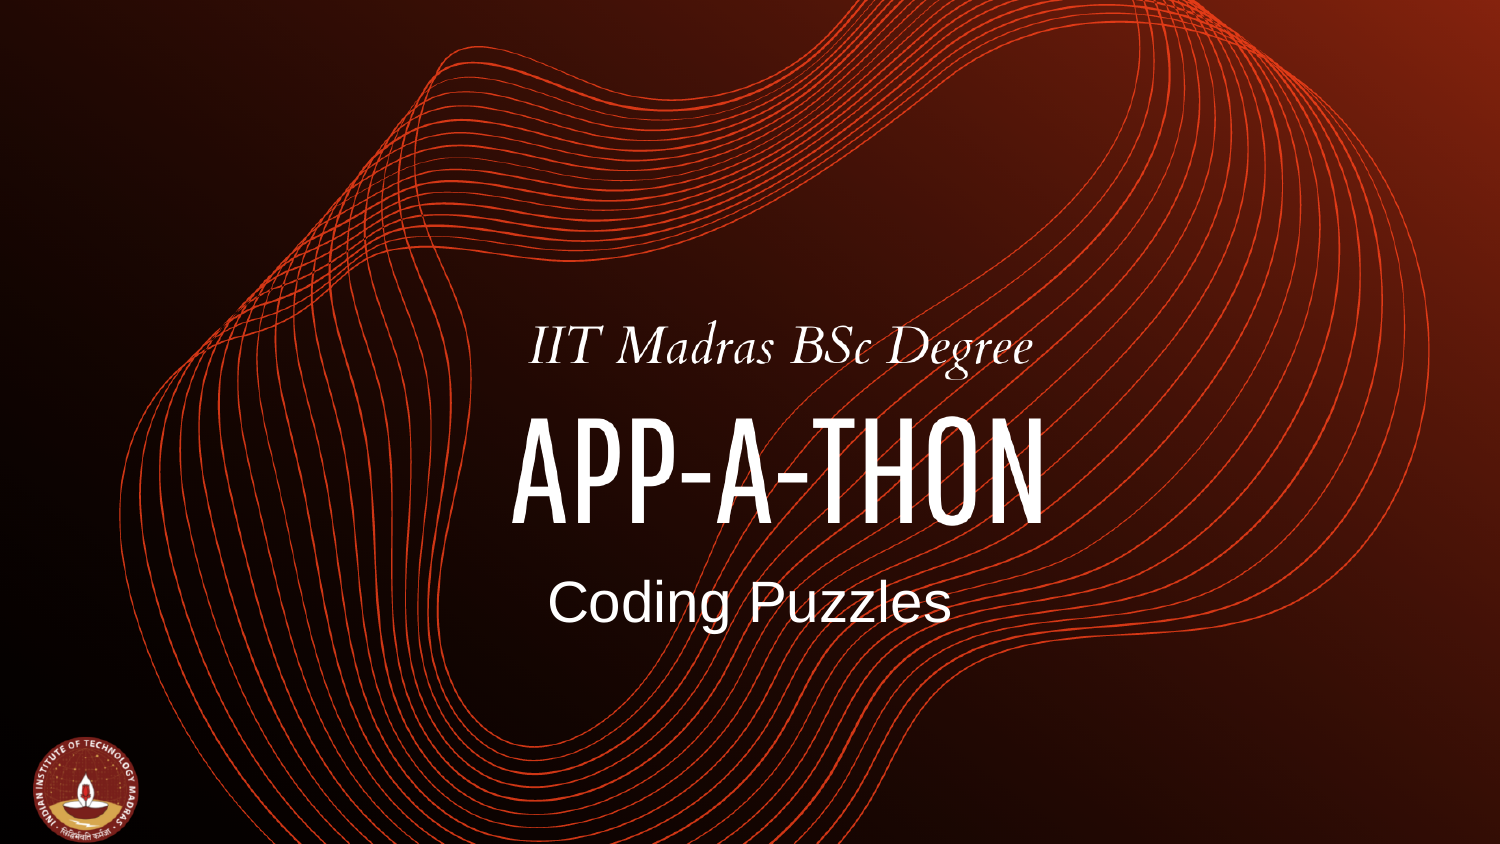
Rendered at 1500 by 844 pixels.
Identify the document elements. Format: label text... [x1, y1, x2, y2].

picture [0, 0, 1500, 844]
subtitle Coding Puzzles [381, 554, 1119, 685]
